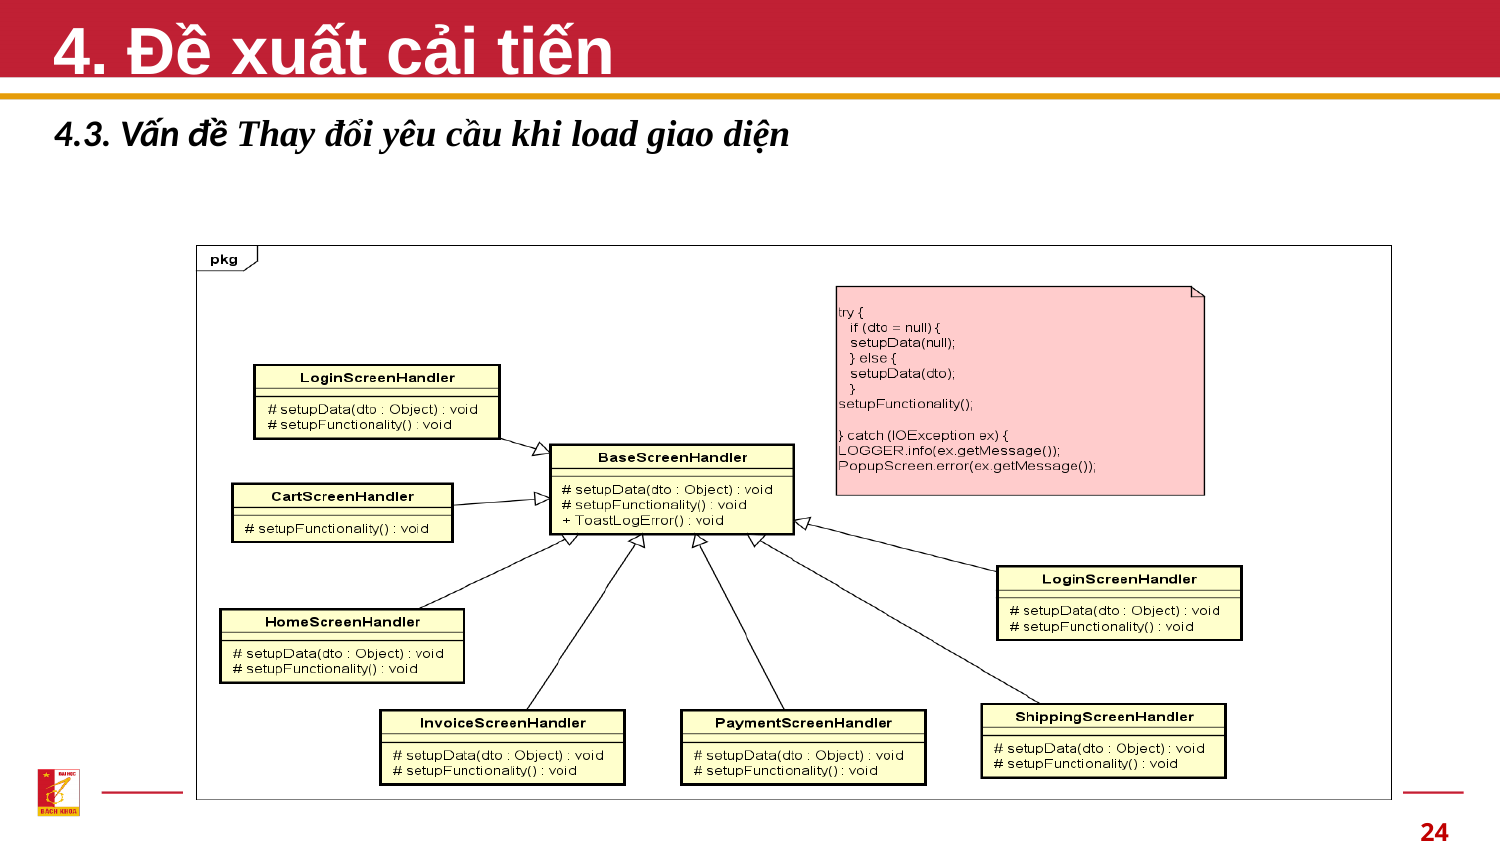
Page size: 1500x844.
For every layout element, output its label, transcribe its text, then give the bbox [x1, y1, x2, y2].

title 4. Đề xuất cải tiến [38, 9, 1462, 66]
list 4.3. Vấn đề Thay đổi yêu cầu khi load giao diện [38, 106, 1462, 738]
slide_number 24 [1126, 808, 1464, 844]
picture [0, 0, 1500, 844]
